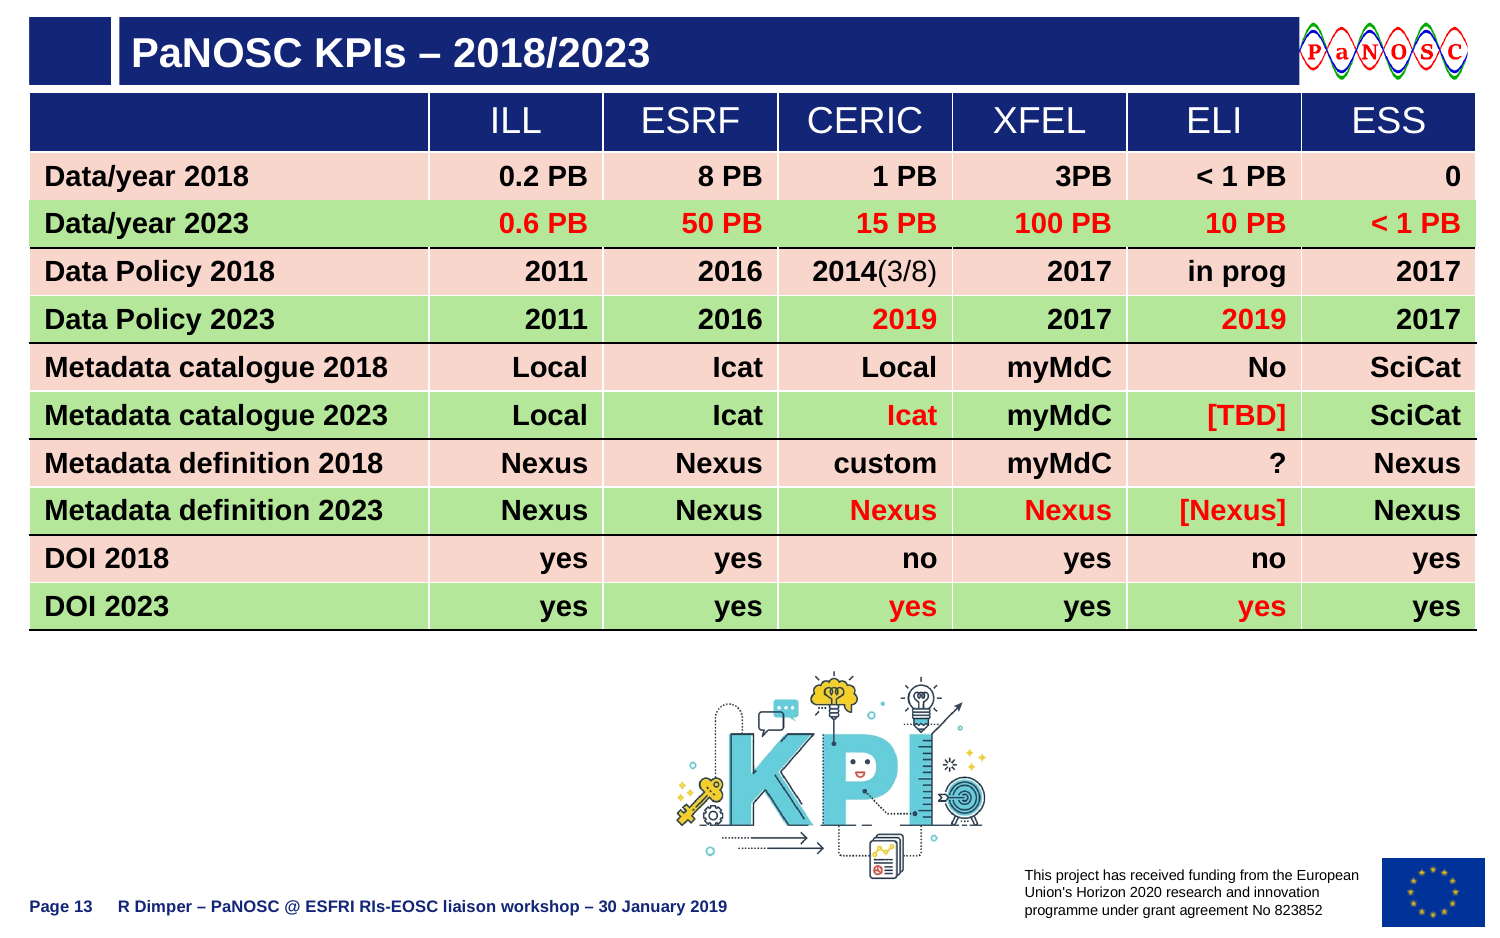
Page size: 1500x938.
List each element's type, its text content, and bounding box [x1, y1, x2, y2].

title PaNOSC KPIs – 2018/2023 [119, 17, 1300, 85]
table_cell in prog [1128, 249, 1301, 295]
table_cell 50 PB [603, 200, 778, 247]
table_cell yes [604, 583, 777, 629]
footer R Dimper – PaNOSC @ ESFRI RIs-EOSC liaison workshop – 30 January 2019 [117, 886, 648, 916]
table_cell 2019 [779, 296, 952, 342]
picture [643, 655, 1022, 908]
table_cell ? [1128, 440, 1301, 486]
table_cell 15 PB [778, 200, 952, 247]
table_cell Data Policy 2018 [30, 249, 428, 295]
table_cell DOI 2018 [30, 536, 428, 582]
table_cell 2017 [1302, 249, 1475, 295]
table_cell Nexus [1302, 488, 1475, 534]
table_cell [TBD] [1128, 392, 1301, 438]
table_header XFEL [953, 93, 1126, 151]
table_cell Data Policy 2023 [30, 296, 428, 342]
table_cell Icat [604, 392, 777, 438]
table_header CERIC [779, 93, 952, 151]
table_cell Metadata definition 2018 [30, 440, 428, 486]
table_cell Nexus [430, 440, 602, 486]
table_cell myMdC [953, 440, 1126, 486]
table_header ILL [430, 93, 602, 151]
table_cell no [1128, 536, 1301, 582]
table_cell Icat [604, 344, 777, 390]
table_cell Nexus [1302, 440, 1475, 486]
table_cell Local [779, 344, 952, 390]
table_cell no [779, 536, 952, 582]
table_cell yes [953, 536, 1126, 582]
picture [1382, 858, 1485, 927]
table_cell yes [779, 583, 952, 629]
table_cell yes [1128, 583, 1301, 629]
table_cell [Nexus] [1128, 488, 1301, 534]
table_cell 3PB [953, 153, 1126, 200]
table_cell yes [430, 536, 602, 582]
table_cell 2016 [604, 249, 777, 295]
table_cell Nexus [604, 440, 777, 486]
table_cell No [1128, 344, 1301, 390]
table_cell 10 PB [1127, 200, 1302, 247]
table_cell Nexus [953, 488, 1126, 534]
table_cell DOI 2023 [30, 583, 428, 629]
table_cell custom [779, 440, 952, 486]
footer R Dimper – PaNOSC @ ESFRI RIs-EOSC liaison workshop – 30 January 2019 [1016, 886, 1122, 916]
table_cell myMdC [953, 344, 1126, 390]
table_cell yes [604, 536, 777, 582]
table_cell yes [1302, 583, 1475, 629]
table_cell < 1 PB [1128, 153, 1301, 200]
table_cell 100 PB [952, 200, 1127, 247]
table_cell Metadata catalogue 2023 [30, 392, 428, 438]
table_cell SciCat [1302, 392, 1475, 438]
table_cell Icat [779, 392, 952, 438]
table_cell yes [953, 583, 1126, 629]
table_cell 0.2 PB [430, 153, 602, 200]
slide_number Page 13 [29, 886, 98, 916]
table_cell 2011 [430, 249, 602, 295]
table_cell SciCat [1302, 344, 1475, 390]
table_cell Metadata catalogue 2018 [30, 344, 428, 390]
table_cell myMdC [953, 392, 1126, 438]
table_header ESS [1302, 93, 1475, 151]
table_cell Nexus [604, 488, 777, 534]
picture [1300, 20, 1468, 82]
table_cell 2016 [604, 296, 777, 342]
table_cell Nexus [779, 488, 952, 534]
table_cell 0 [1302, 153, 1475, 200]
table_header ELI [1128, 93, 1301, 151]
table_header [30, 93, 428, 151]
table_cell 2017 [953, 296, 1126, 342]
table_cell yes [430, 583, 602, 629]
table_cell 1 PB [779, 153, 952, 200]
table_cell Data/year 2023 [29, 200, 429, 247]
table_cell Local [430, 392, 602, 438]
table_cell 2019 [1128, 296, 1301, 342]
table_header ESRF [604, 93, 777, 151]
table_cell Data/year 2018 [30, 153, 428, 200]
table_cell 2017 [1302, 296, 1475, 342]
table_cell Local [430, 344, 602, 390]
table_cell 2011 [430, 296, 602, 342]
table_cell 2014(3/8) [779, 249, 952, 295]
table_cell Metadata definition 2023 [30, 488, 428, 534]
table_cell 8 PB [604, 153, 777, 200]
table_cell < 1 PB [1302, 200, 1476, 247]
table_cell 2017 [953, 249, 1126, 295]
table_cell Nexus [430, 488, 602, 534]
table_cell 0.6 PB [429, 200, 603, 247]
table_cell yes [1302, 536, 1475, 582]
